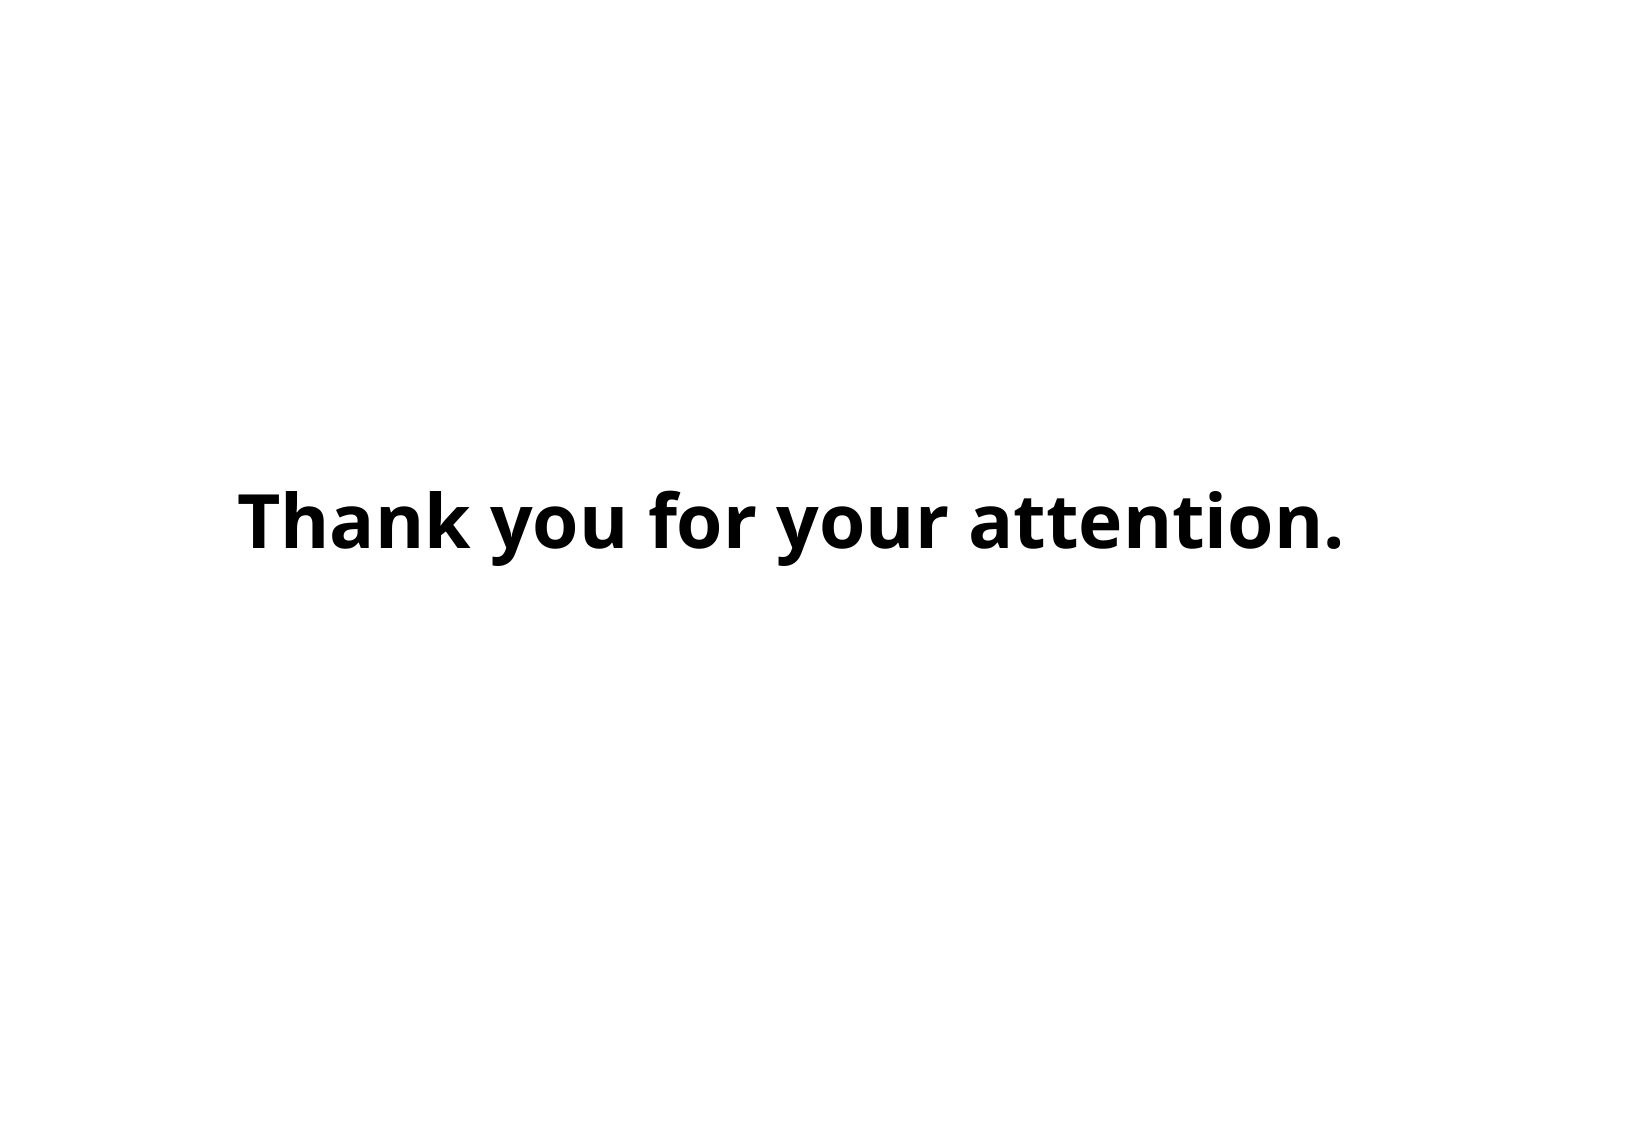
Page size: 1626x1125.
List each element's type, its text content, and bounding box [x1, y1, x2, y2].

text_box Thank you for your attention. [222, 465, 1533, 571]
